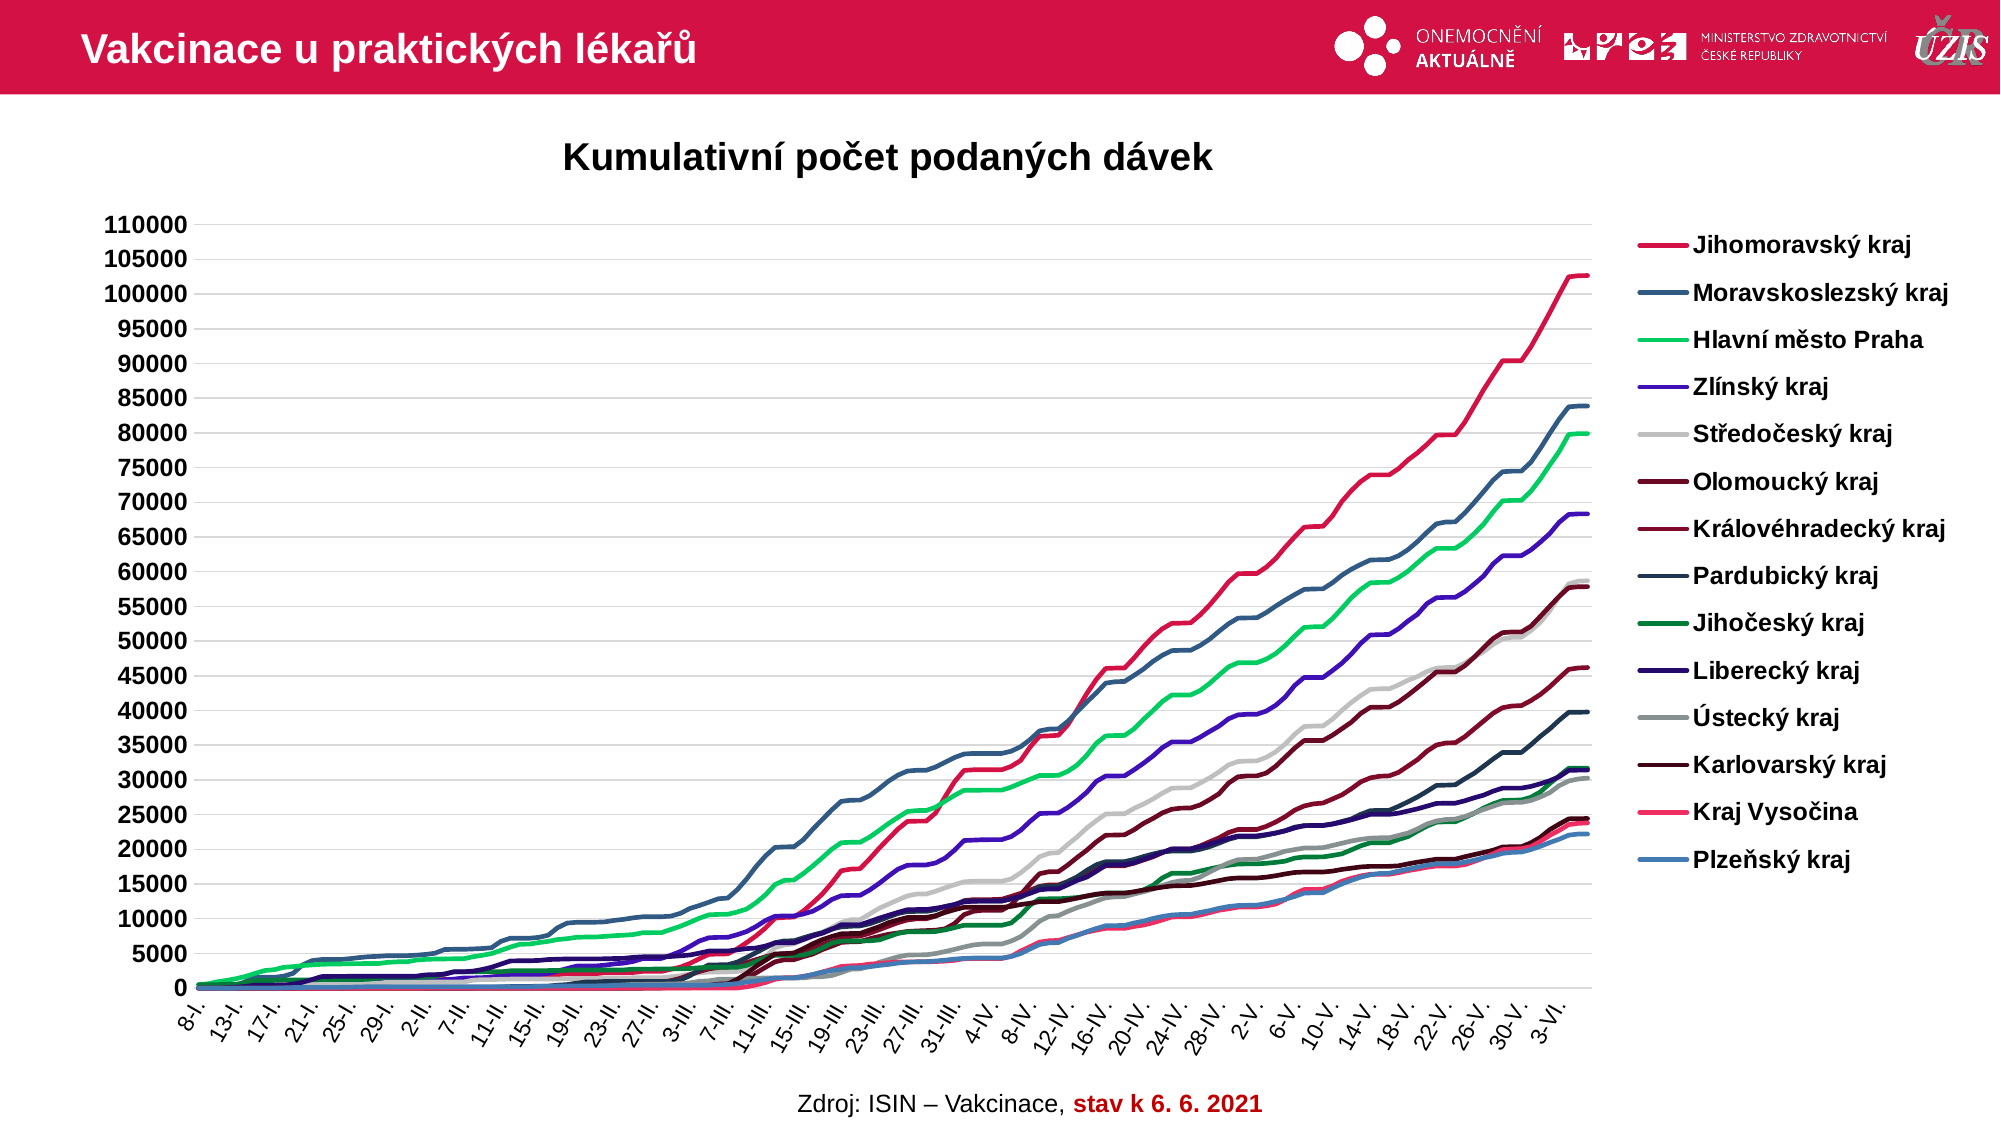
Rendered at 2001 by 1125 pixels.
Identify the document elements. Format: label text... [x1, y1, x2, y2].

title Vakcinace u praktických lékařů [65, 2, 1251, 97]
picture [1334, 16, 1542, 76]
picture [1915, 15, 1989, 66]
picture [1563, 31, 1888, 60]
chart [65, 97, 1969, 1080]
text_box Zdroj: ISIN – Vakcinace, stav k 6. 6. 2021 [507, 1080, 1554, 1125]
